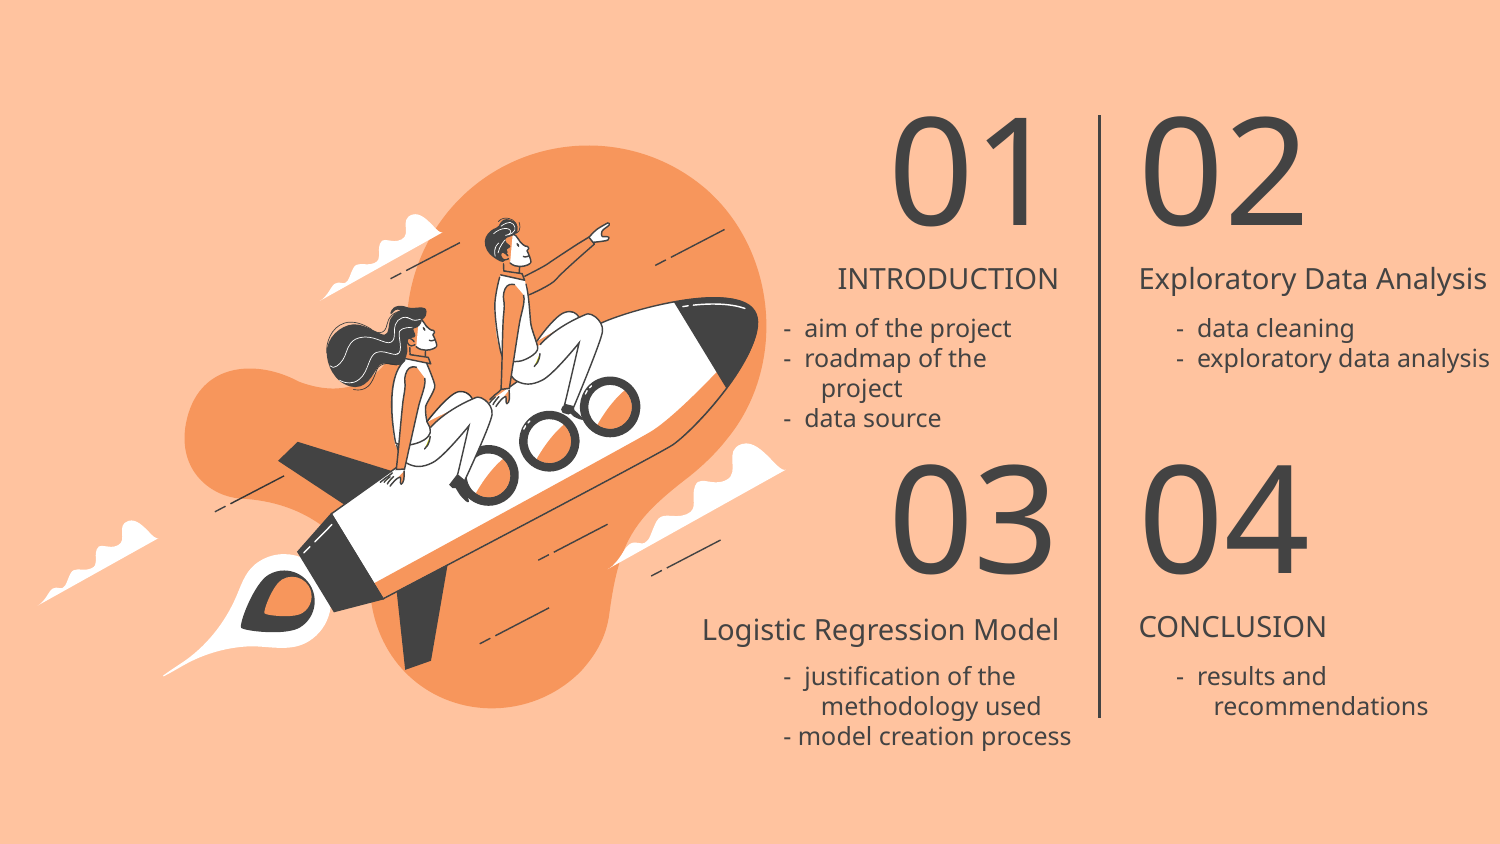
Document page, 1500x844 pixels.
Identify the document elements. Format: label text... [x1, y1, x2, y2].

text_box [37, 24, 874, 762]
subtitle - results and recommendations [1138, 661, 1500, 715]
subtitle - data cleaning - exploratory data analysis [1138, 313, 1500, 406]
subtitle - aim of the project - roadmap of the project - data source [877, 313, 1060, 367]
title INTRODUCTION [877, 256, 1060, 313]
title 04 [1138, 489, 1500, 604]
title Logistic Regression Model [877, 604, 1060, 660]
title 03 [877, 489, 1060, 604]
subtitle - justification of the methodology used - model creation process [877, 660, 1085, 715]
title 02 [1138, 141, 1500, 243]
title CONCLUSION [1138, 604, 1500, 661]
title 01 [877, 141, 1060, 256]
title Exploratory Data Analysis [1138, 243, 1500, 313]
